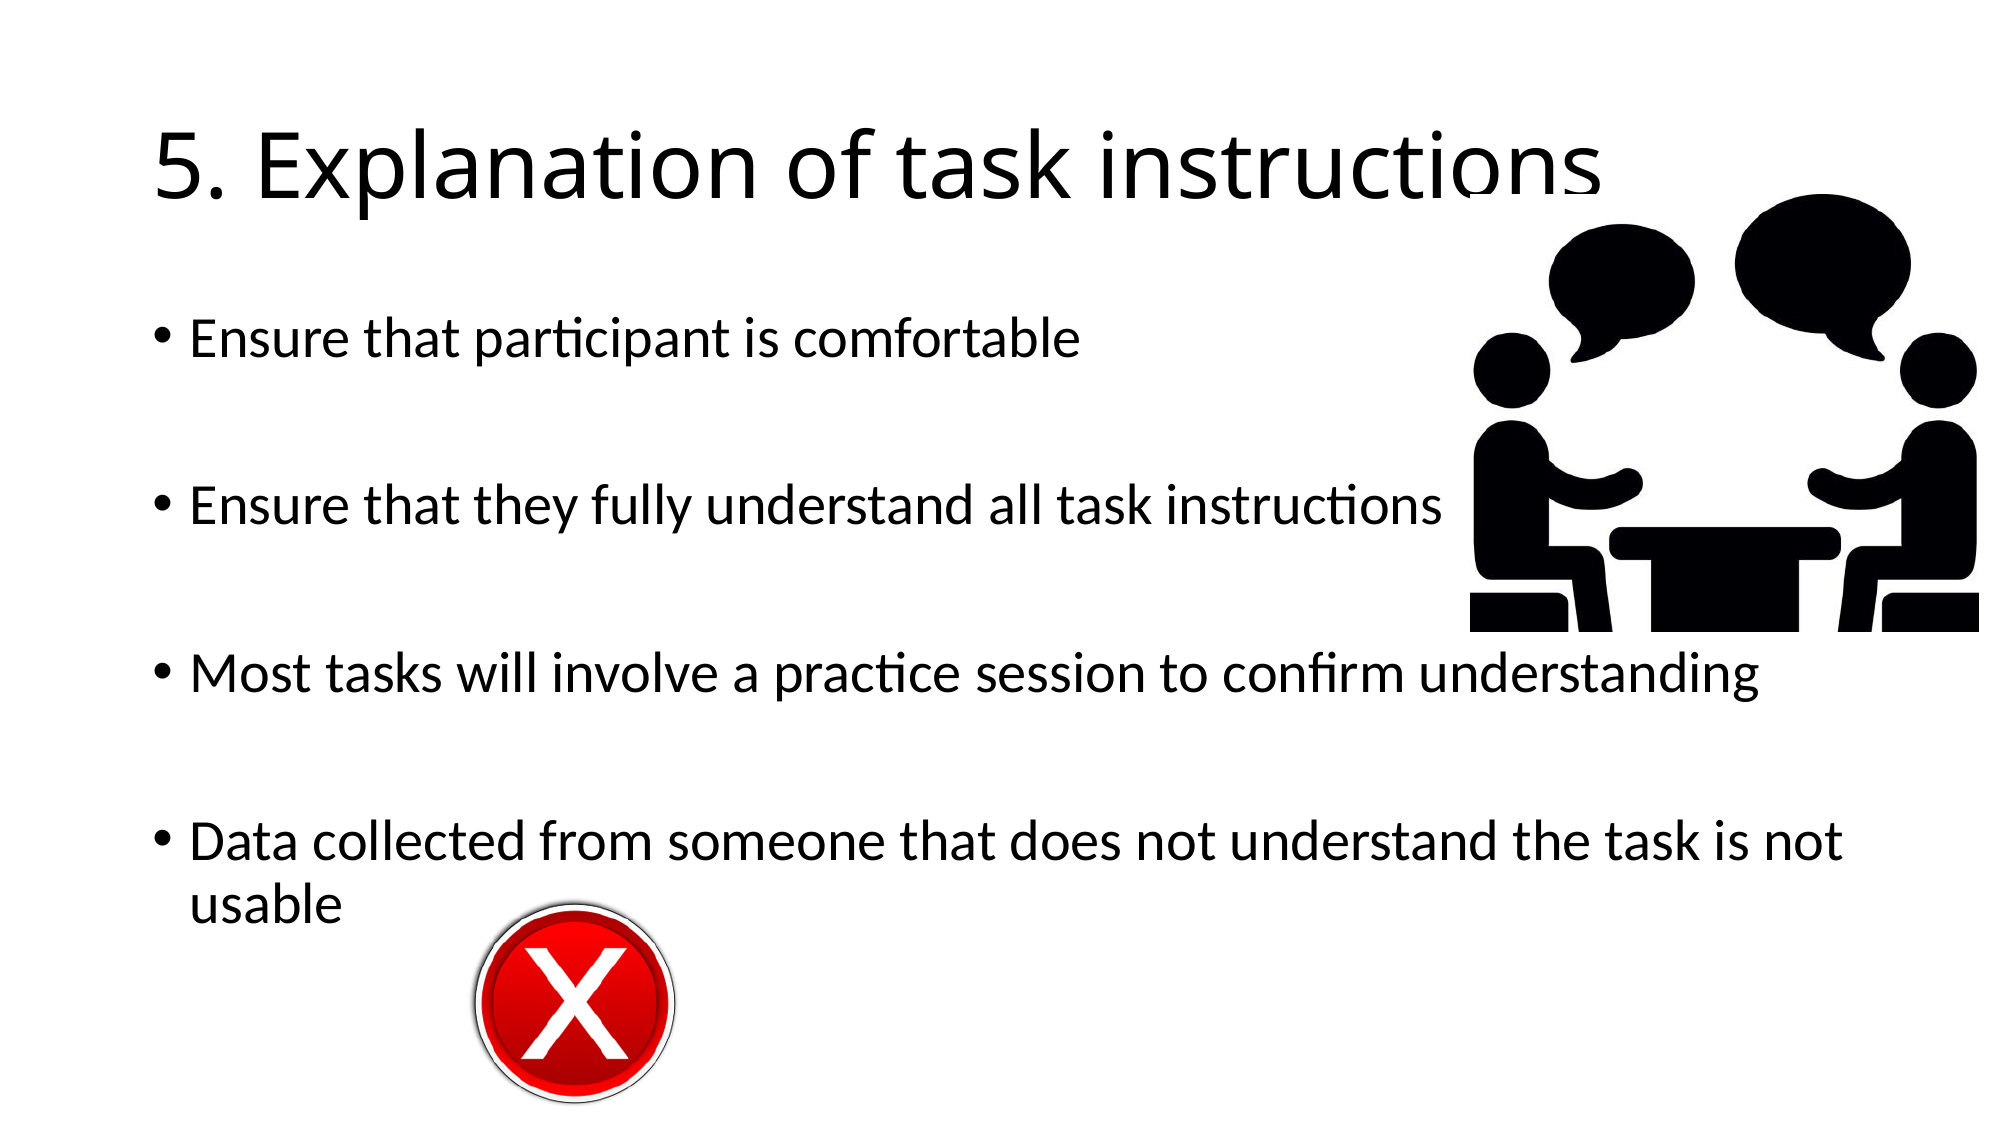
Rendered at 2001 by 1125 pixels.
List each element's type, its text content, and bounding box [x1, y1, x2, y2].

title 5. Explanation of task instructions [137, 59, 1863, 278]
picture [466, 895, 683, 1111]
picture [1470, 194, 1979, 632]
list Ensure that participant is comfortable Ensure that they fully understand all task instructions Most tasks will involve a practice session to confirm understanding Data collected from someone that does not understand the task is not usable [137, 299, 1863, 1014]
